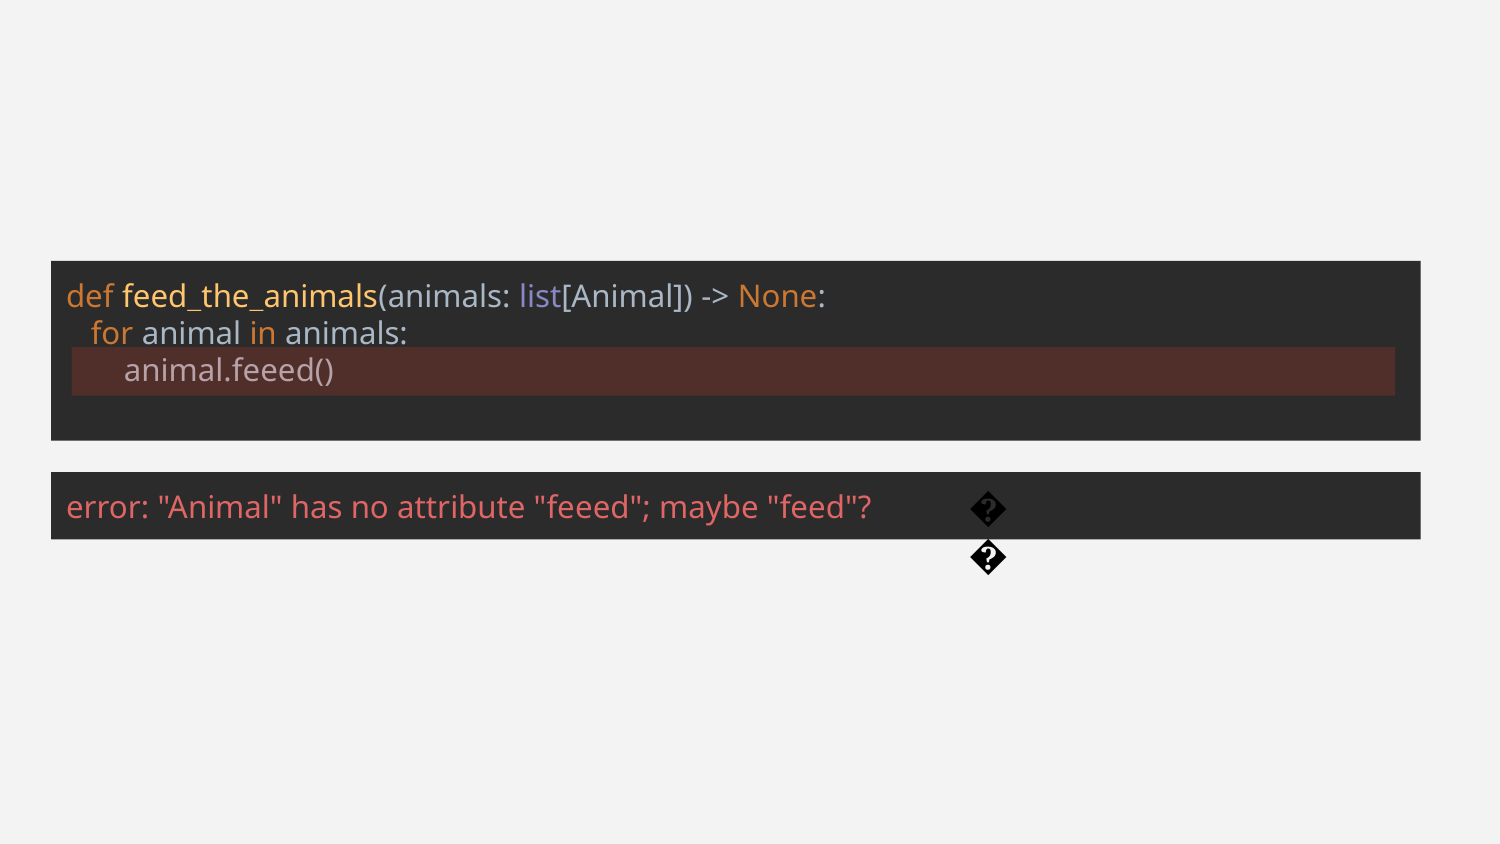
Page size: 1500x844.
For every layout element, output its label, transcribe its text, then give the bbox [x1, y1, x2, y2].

text_box error: "Animal" has no attribute "feeed"; maybe "feed"? [51, 472, 953, 540]
text_box [71, 347, 1396, 396]
text_box 😀 [953, 467, 1019, 593]
text_box error: "Animal" has no attribute "feeed"; maybe "feed"? [1019, 472, 1421, 540]
text_box def feed_the_animals(animals: list[Animal]) -> None: for animal in animals: animal.feeed() [51, 260, 1421, 441]
